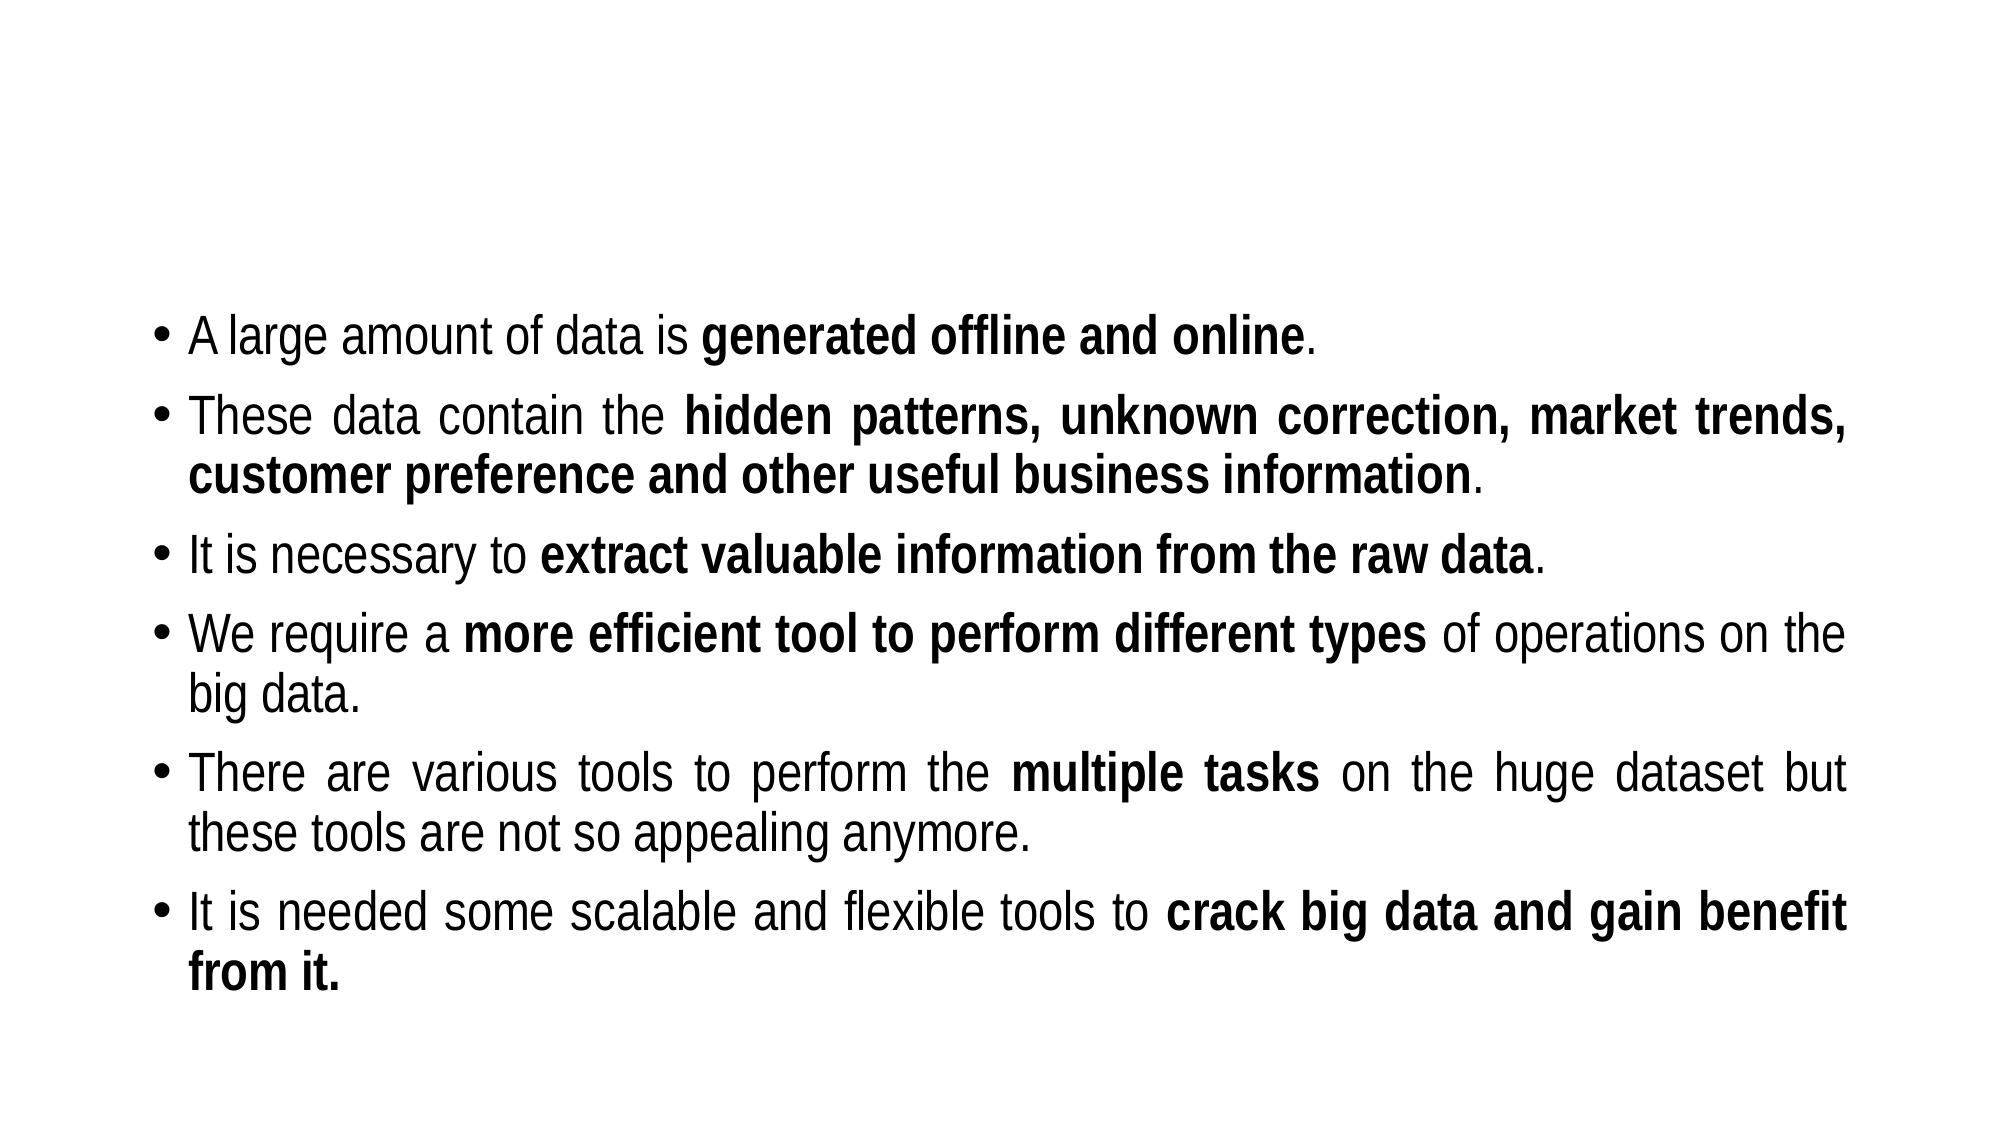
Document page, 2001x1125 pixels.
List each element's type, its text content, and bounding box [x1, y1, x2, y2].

list A large amount of data is generated offline and online. These data contain the hidden patterns, unknown correction, market trends, customer preference and other useful business information. It is necessary to extract valuable information from the raw data. We require a more efficient tool to perform different types of operations on the big data. There are various tools to perform the multiple tasks on the huge dataset but these tools are not so appealing anymore. It is needed some scalable and flexible tools to crack big data and gain benefit from it. [137, 299, 1863, 1014]
